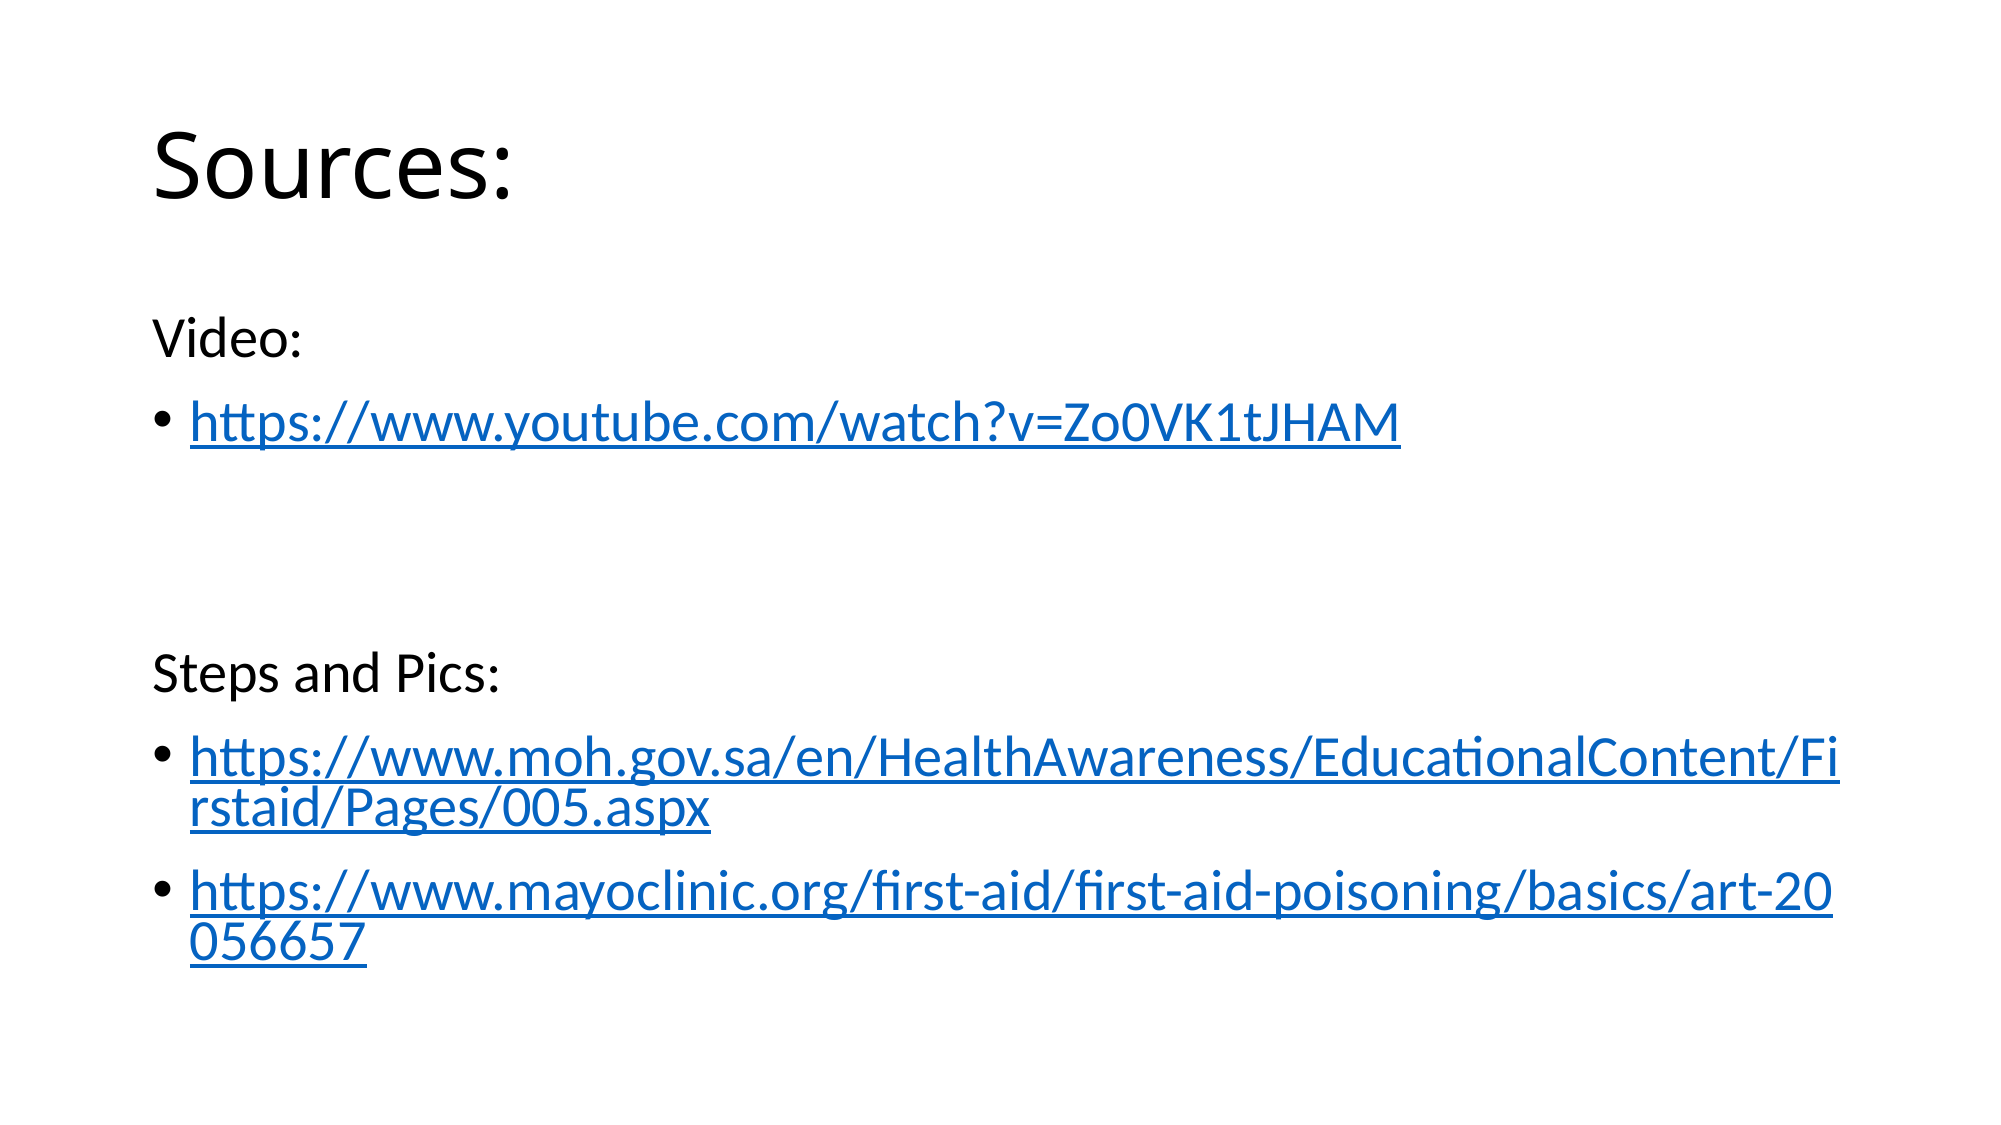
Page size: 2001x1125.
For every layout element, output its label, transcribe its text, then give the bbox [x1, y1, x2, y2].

list Video: https://www.youtube.com/watch?v=Zo0VK1tJHAM Steps and Pics: https://www.moh.gov.sa/en/HealthAwareness/EducationalContent/Firstaid/Pages/005.aspx https://www.mayoclinic.org/first-aid/first-aid-poisoning/basics/art-20056657 [137, 299, 1863, 1014]
title Sources: [137, 59, 1863, 278]
